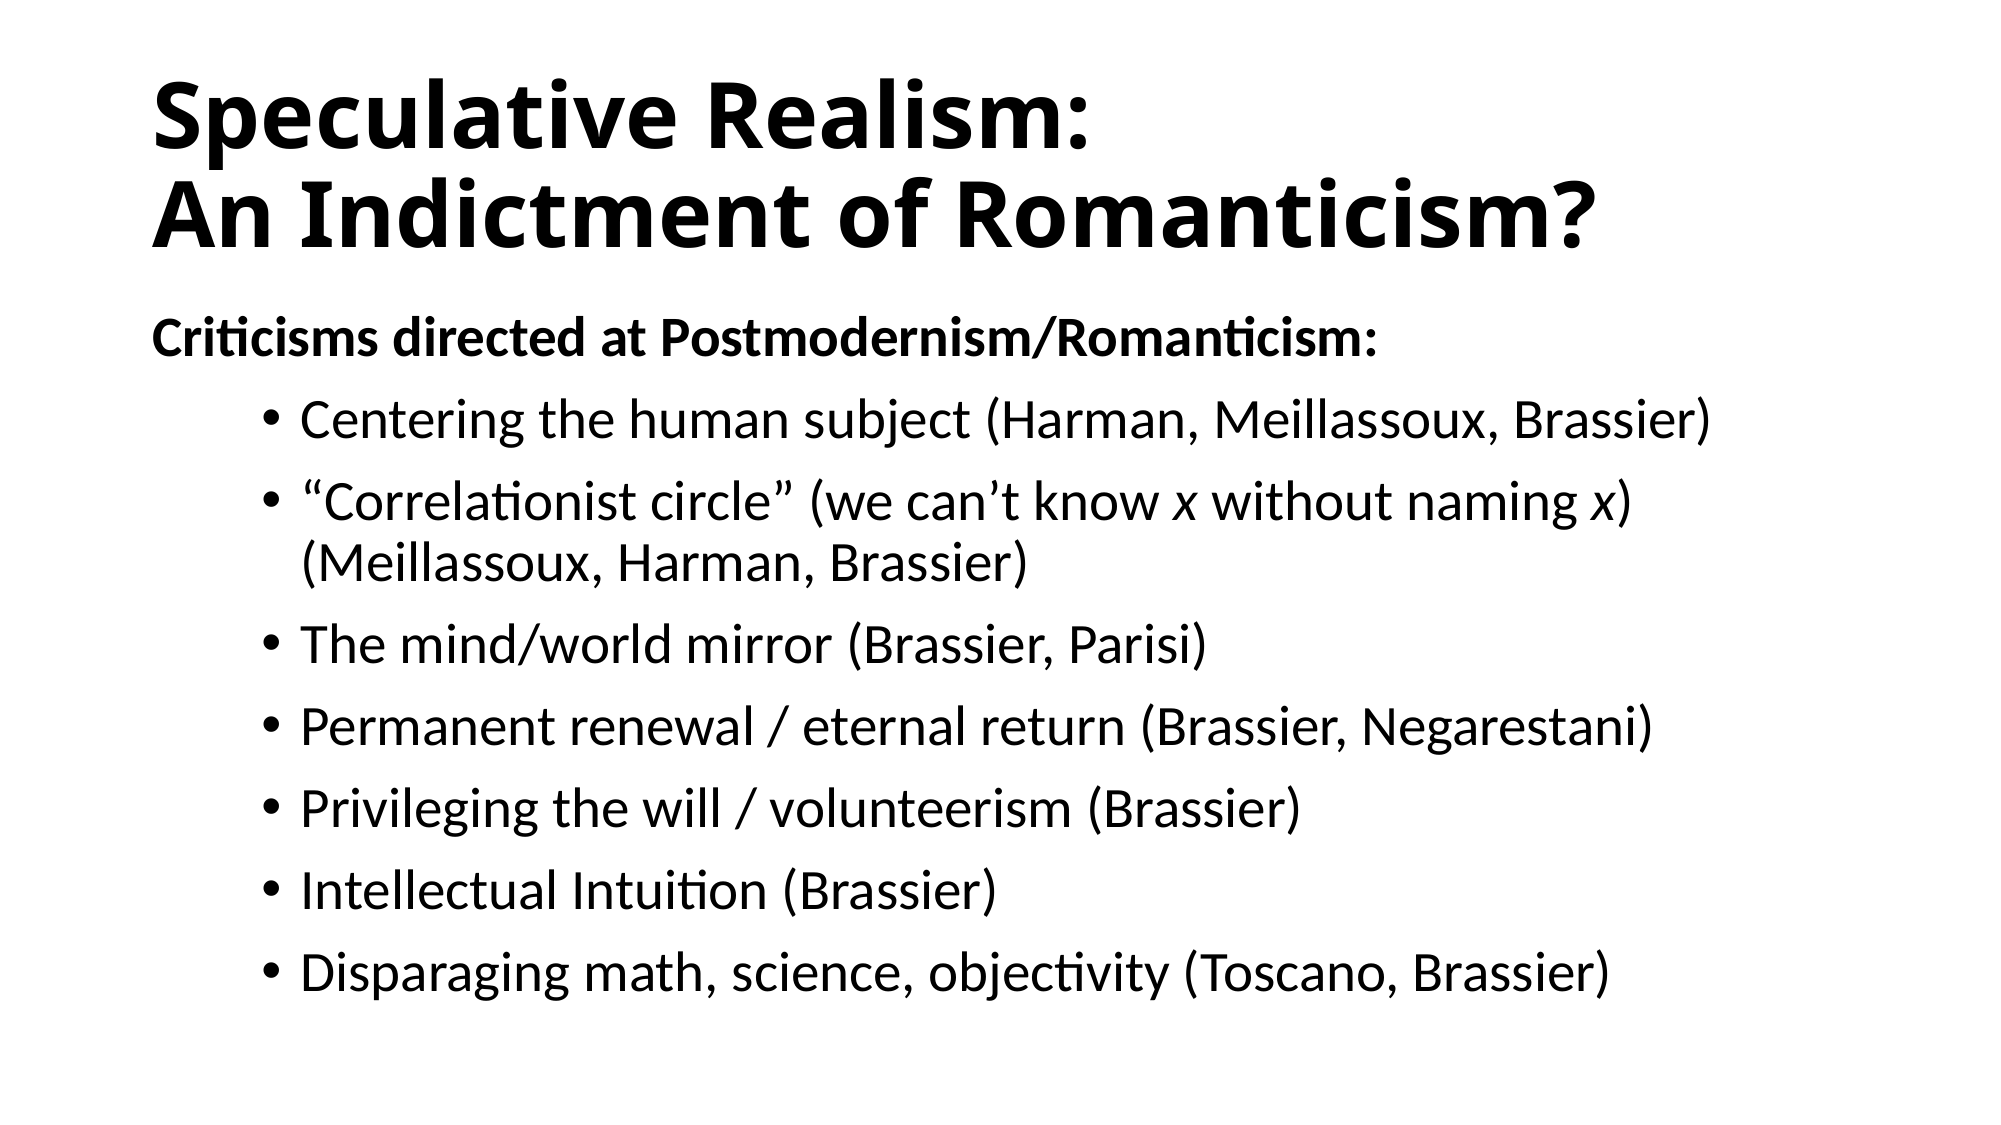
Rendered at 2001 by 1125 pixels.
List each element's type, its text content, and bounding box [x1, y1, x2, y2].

list Criticisms directed at Postmodernism/Romanticism: Centering the human subject (Harman, Meillassoux, Brassier) “Correlationist circle” (we can’t know x without naming x) (Meillassoux, Harman, Brassier) The mind/world mirror (Brassier, Parisi) Permanent renewal / eternal return (Brassier, Negarestani) Privileging the will / volunteerism (Brassier) Intellectual Intuition (Brassier) Disparaging math, science, objectivity (Toscano, Brassier) [137, 299, 1863, 1014]
title Speculative Realism: An Indictment of Romanticism? [137, 59, 1863, 278]
